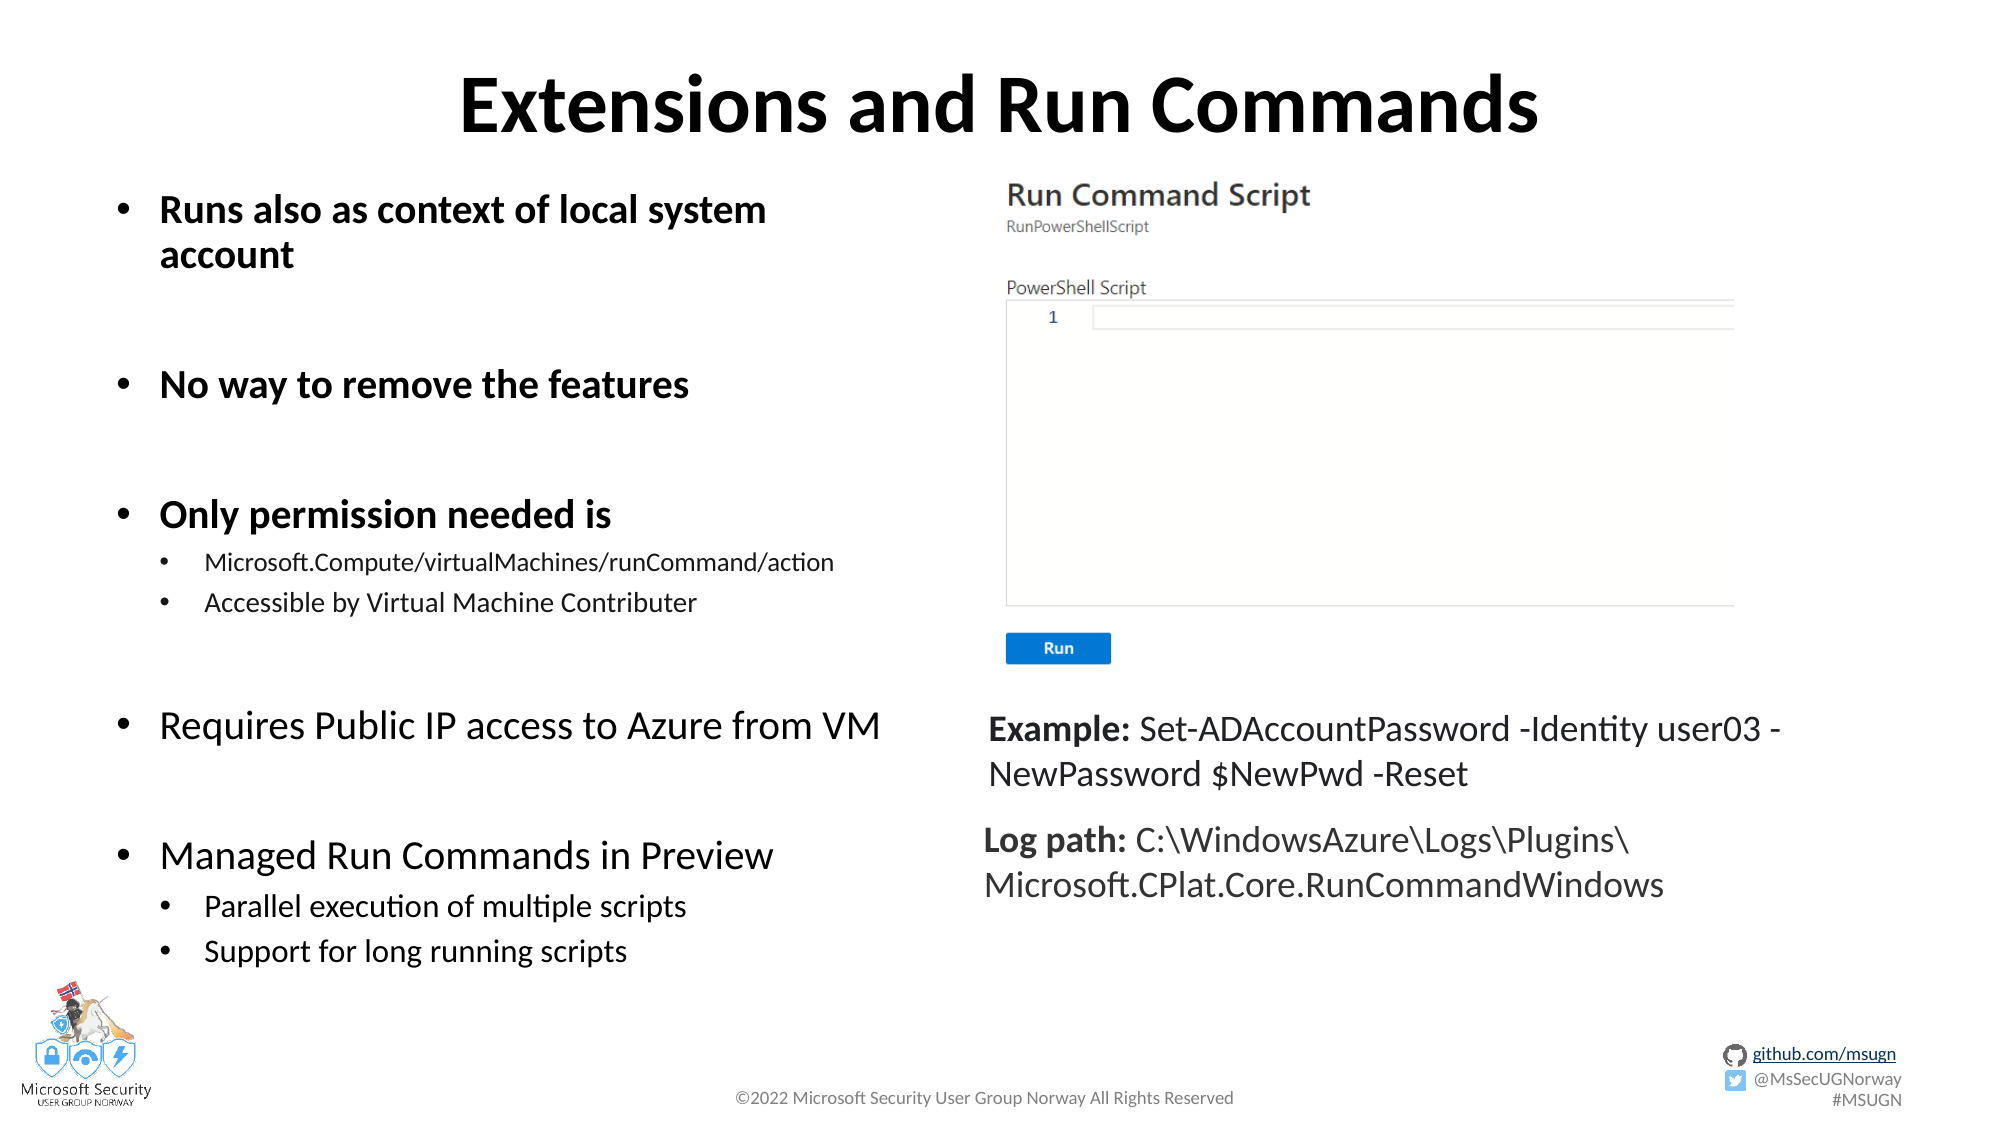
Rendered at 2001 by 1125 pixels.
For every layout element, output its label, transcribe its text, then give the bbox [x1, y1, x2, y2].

text_box Log path: C:\WindowsAzure\Logs\Plugins\Microsoft.CPlat.Core.RunCommandWindows [969, 807, 1970, 913]
picture [987, 172, 1734, 715]
list Runs also as context of local system account No way to remove the features Only permission needed is Microsoft.Compute/virtualMachines/runCommand/action Accessible by Virtual Machine Contributer Requires Public IP access to Azure from VM Managed Run Commands in Preview Parallel execution of multiple scripts Support for long running scripts [104, 175, 903, 998]
text_box Example: Set-ADAccountPassword -Identity user03 -NewPassword $NewPwd -Reset [973, 696, 1974, 801]
text_box Extensions and Run Commands [444, 41, 2000, 157]
text_box Generation 1 [1725, 1070, 1746, 1091]
table_cell 30 Days (AAD P1) [1723, 1043, 1747, 1067]
